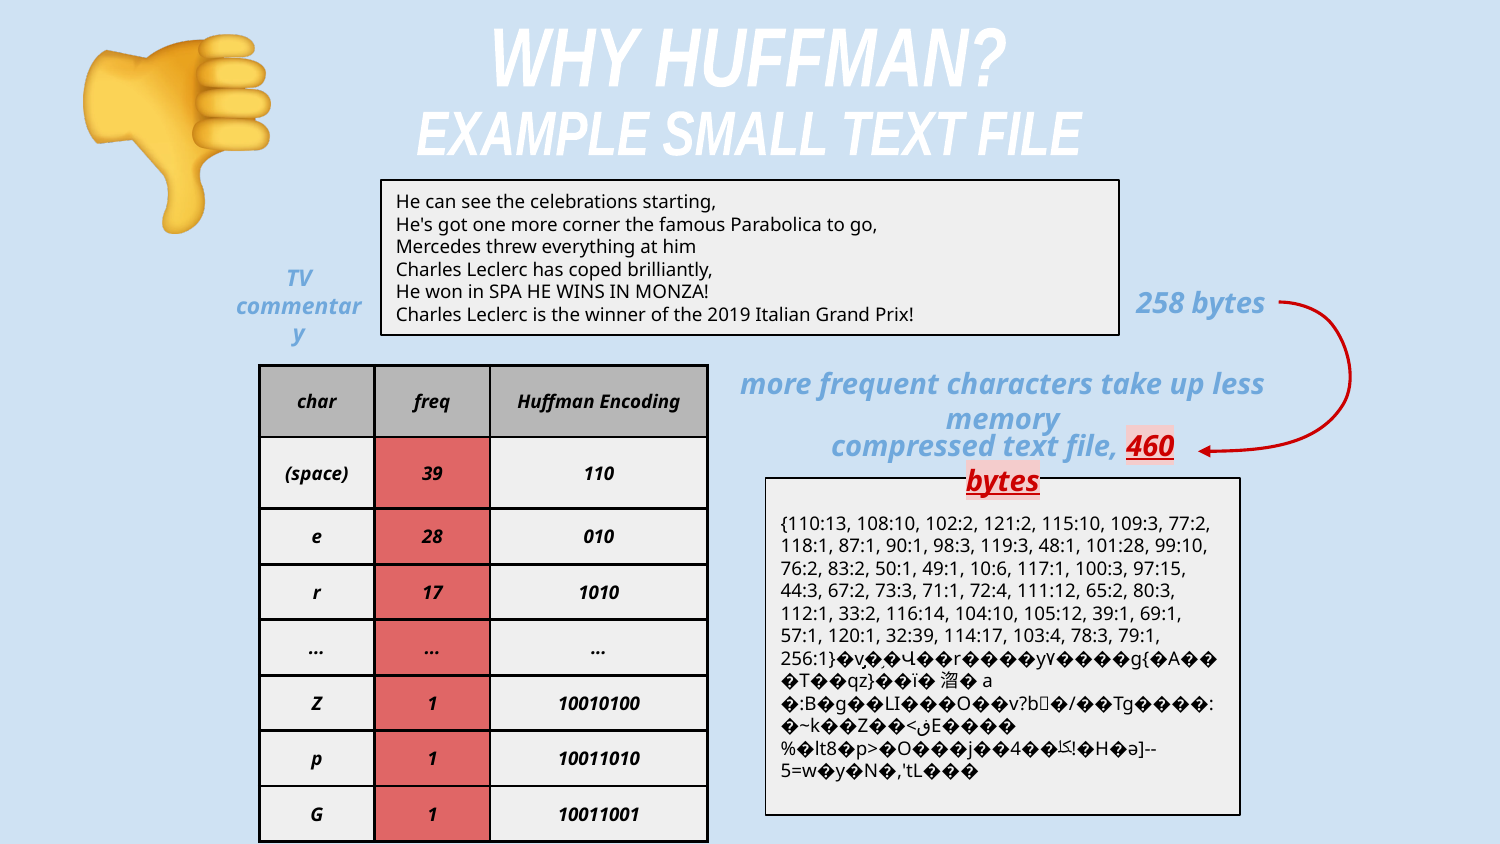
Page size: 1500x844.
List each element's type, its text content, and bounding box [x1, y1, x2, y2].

table_header char [261, 367, 373, 436]
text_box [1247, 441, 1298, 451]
table_cell r [261, 566, 373, 618]
text_box compressed text file, 460 bytes [796, 451, 1209, 512]
table_cell 17 [376, 566, 489, 618]
table_cell 39 [376, 438, 489, 507]
table_cell 1010 [491, 566, 706, 618]
table_cell 10011010 [491, 732, 706, 785]
text_box [1197, 301, 1351, 458]
table_cell (space) [261, 438, 373, 507]
table_cell 28 [376, 510, 489, 563]
text_box more frequent characters take up less memory [707, 350, 1252, 451]
text_box 258 bytes [1119, 269, 1283, 335]
text_box He can see the celebrations starting, He's got one more corner the famous Parabolica to go, Mercedes threw everything at him Charles Leclerc has coped brilliantly, He won in SPA HE WINS IN MONZA! Charles Leclerc is the winner of the 2019 Italian Grand Prix! [380, 180, 1120, 335]
table_cell ... [261, 621, 373, 674]
text_box {110:13, 108:10, 102:2, 121:2, 115:10, 109:3, 77:2, 118:1, 87:1, 90:1, 98:3, 119:3, 48:1, 101:28, 99:10, 76:2, 83:2, 50:1, 49:1, 10:6, 117:1, 100:3, 97:15, 44:3, 67:2, 73:3, 71:1, 72:4, 111:12, 65:2, 80:3, 112:1, 33:2, 116:14, 104:10, 105:12, 39:1, 69:1, 57:1, 120:1, 32:39, 114:17, 103:4, 78:3, 79:1, 256:1}�v�֥�Վ��r����y٧����g{�A���T��qz}��ï�㳷�a �:B�g��LI���O��v?b׫�/��Tg����:�~k��Z��<ڧE����%�lt8�p>�O���j��4��ﳫ!�H�ǝ]--5=w�y�N�,'tL��� [765, 477, 1240, 816]
table_cell e [261, 510, 373, 563]
table_cell 10010100 [491, 677, 706, 729]
table_cell G [261, 787, 373, 840]
table_header Huffman Encoding [491, 367, 706, 436]
table_cell p [261, 732, 373, 785]
table_cell 1 [376, 787, 489, 840]
table_cell 1 [376, 732, 489, 785]
table_cell 010 [491, 510, 706, 563]
table_cell 1 [376, 677, 489, 729]
table_cell Z [261, 677, 373, 729]
table_cell 110 [491, 438, 706, 507]
table_cell 10011001 [491, 787, 706, 840]
picture [83, 33, 271, 234]
table_header freq [376, 367, 489, 436]
table_cell ... [491, 621, 706, 674]
table_cell ... [376, 621, 489, 674]
text_box TV commentary [217, 249, 381, 362]
